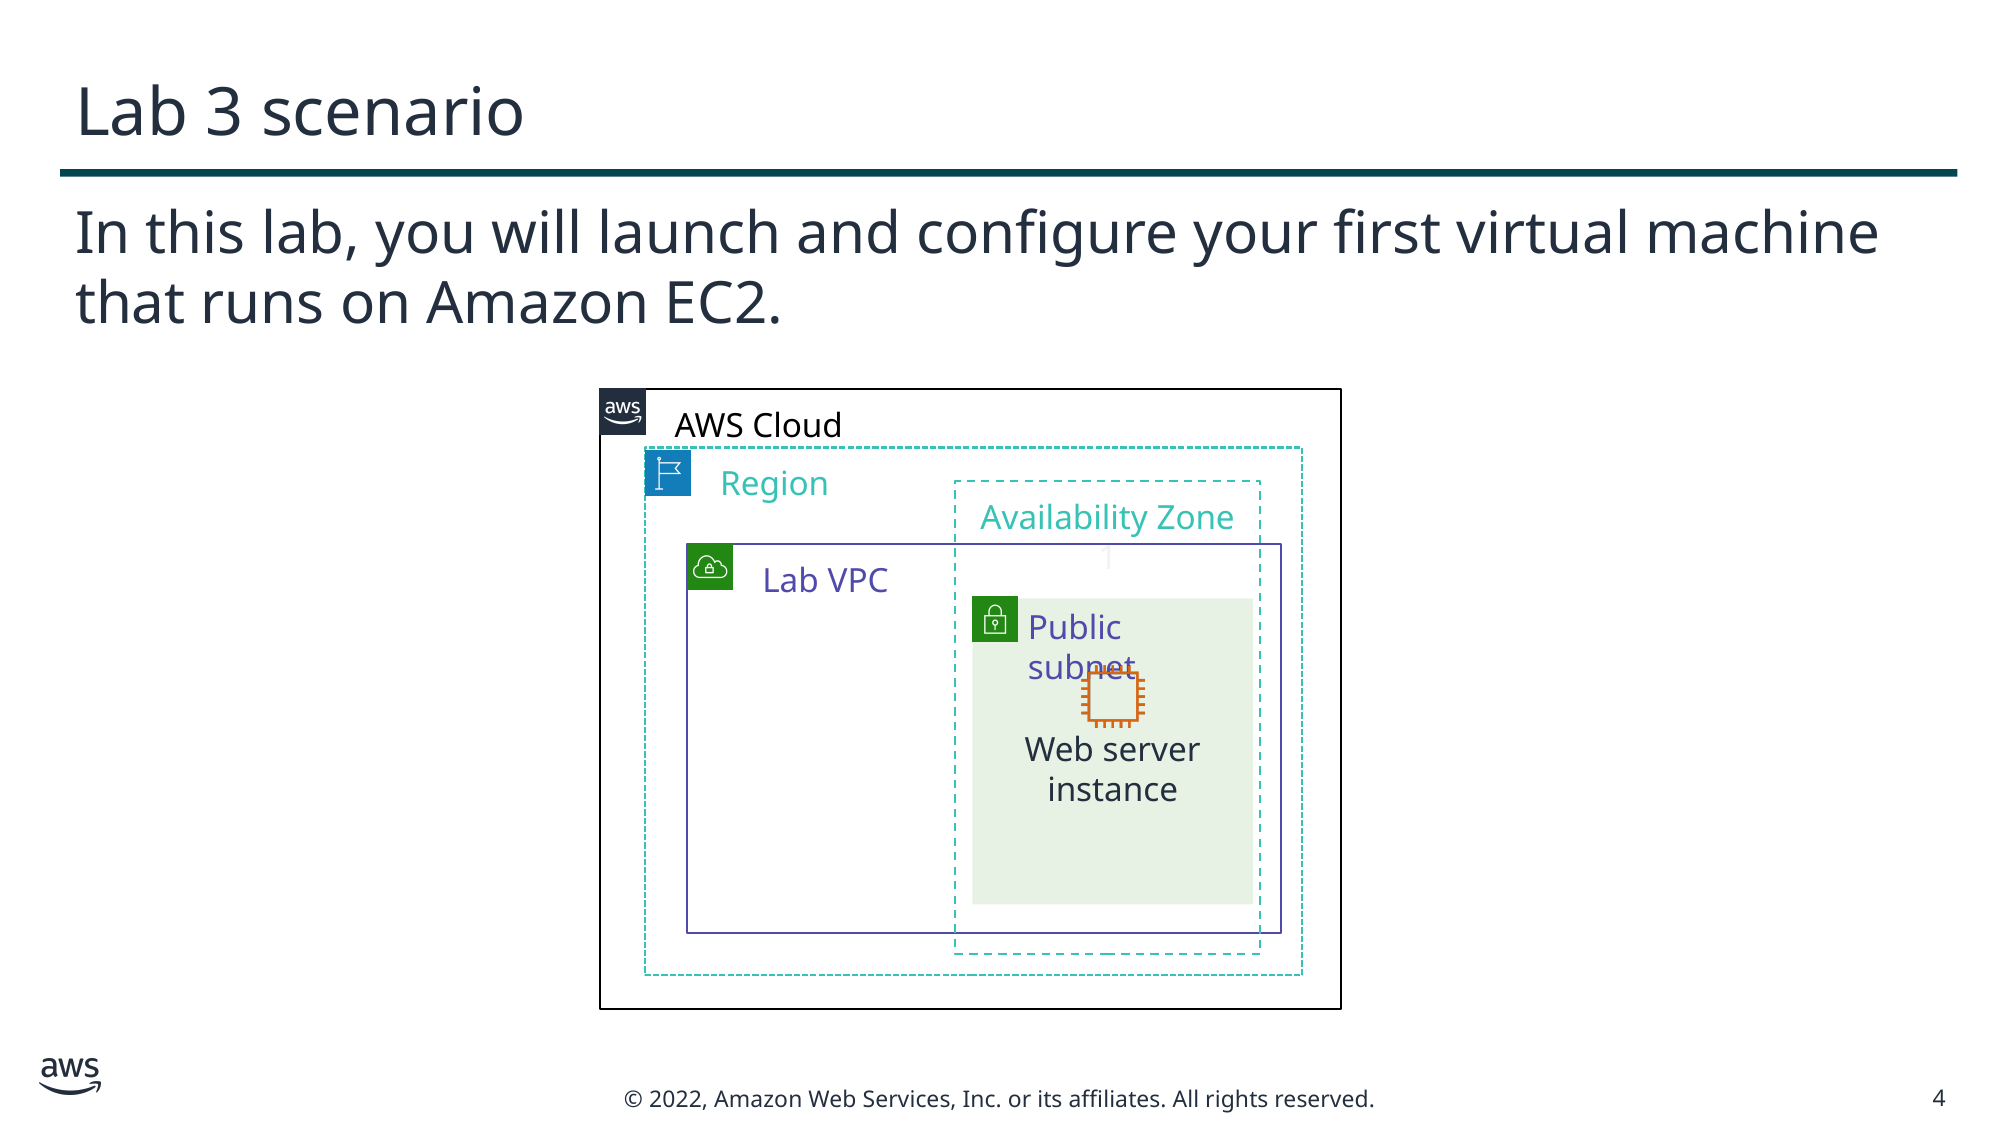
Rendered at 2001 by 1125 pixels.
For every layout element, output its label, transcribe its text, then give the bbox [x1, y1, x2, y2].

picture [39, 1058, 101, 1095]
title Lab 3 scenario [60, 49, 1958, 170]
slide_number 4 [1881, 1077, 1961, 1121]
list In this lab, you will launch and configure your first virtual machine that runs on Amazon EC2. [60, 187, 1961, 1056]
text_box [599, 388, 1341, 1010]
